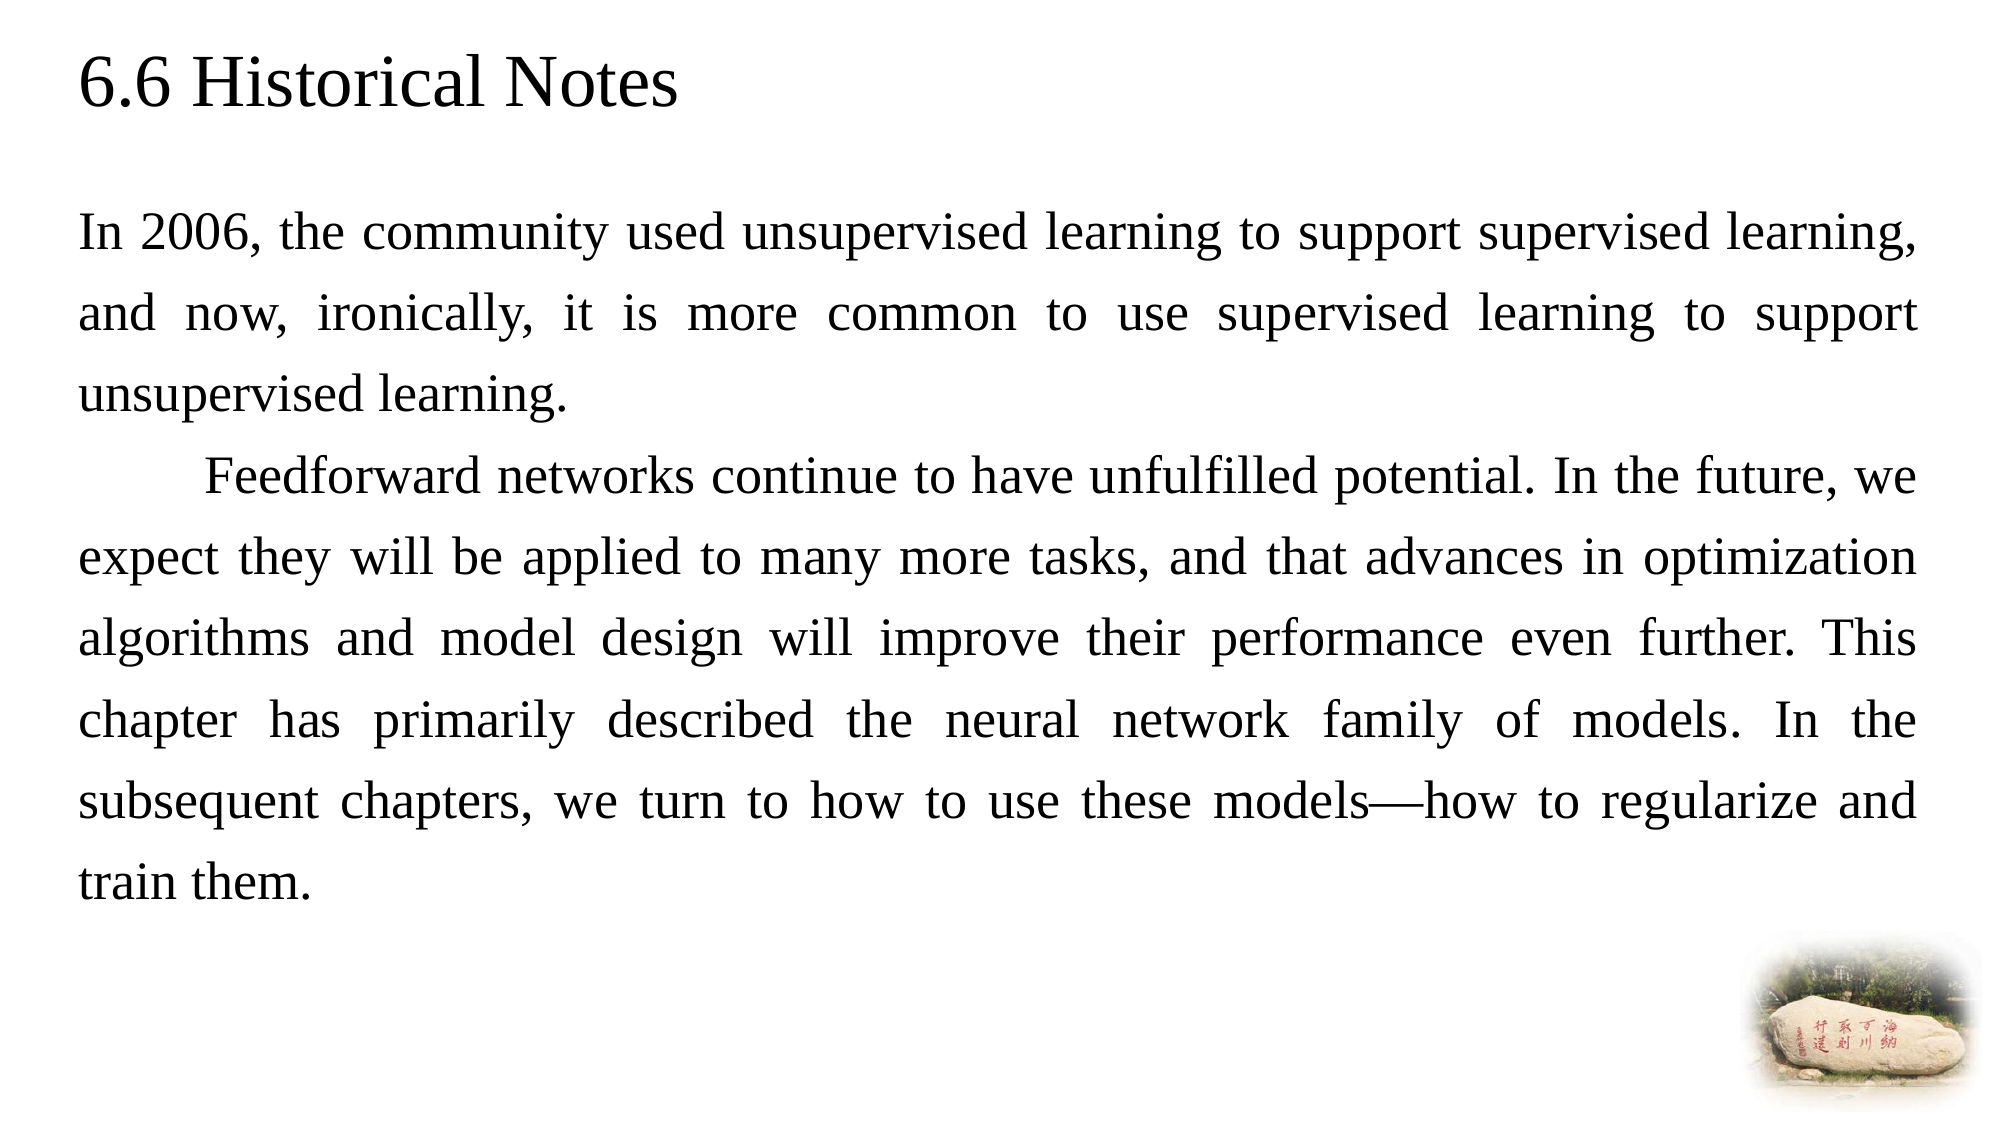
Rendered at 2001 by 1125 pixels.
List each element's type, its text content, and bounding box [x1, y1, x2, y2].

list In 2006, the community used unsupervised learning to support supervised learning, and now, ironically, it is more common to use supervised learning to support unsupervised learning. Feedforward networks continue to have unfulfilled potential. In the future, we expect they will be applied to many more tasks, and that advances in optimization algorithms and model design will improve their performance even further. This chapter has primarily described the neural network family of models. In the subsequent chapters, we turn to how to use these models—how to regularize and train them. [63, 171, 1936, 1014]
picture [1740, 927, 1985, 1112]
title 6.6 Historical Notes [63, 21, 1936, 142]
